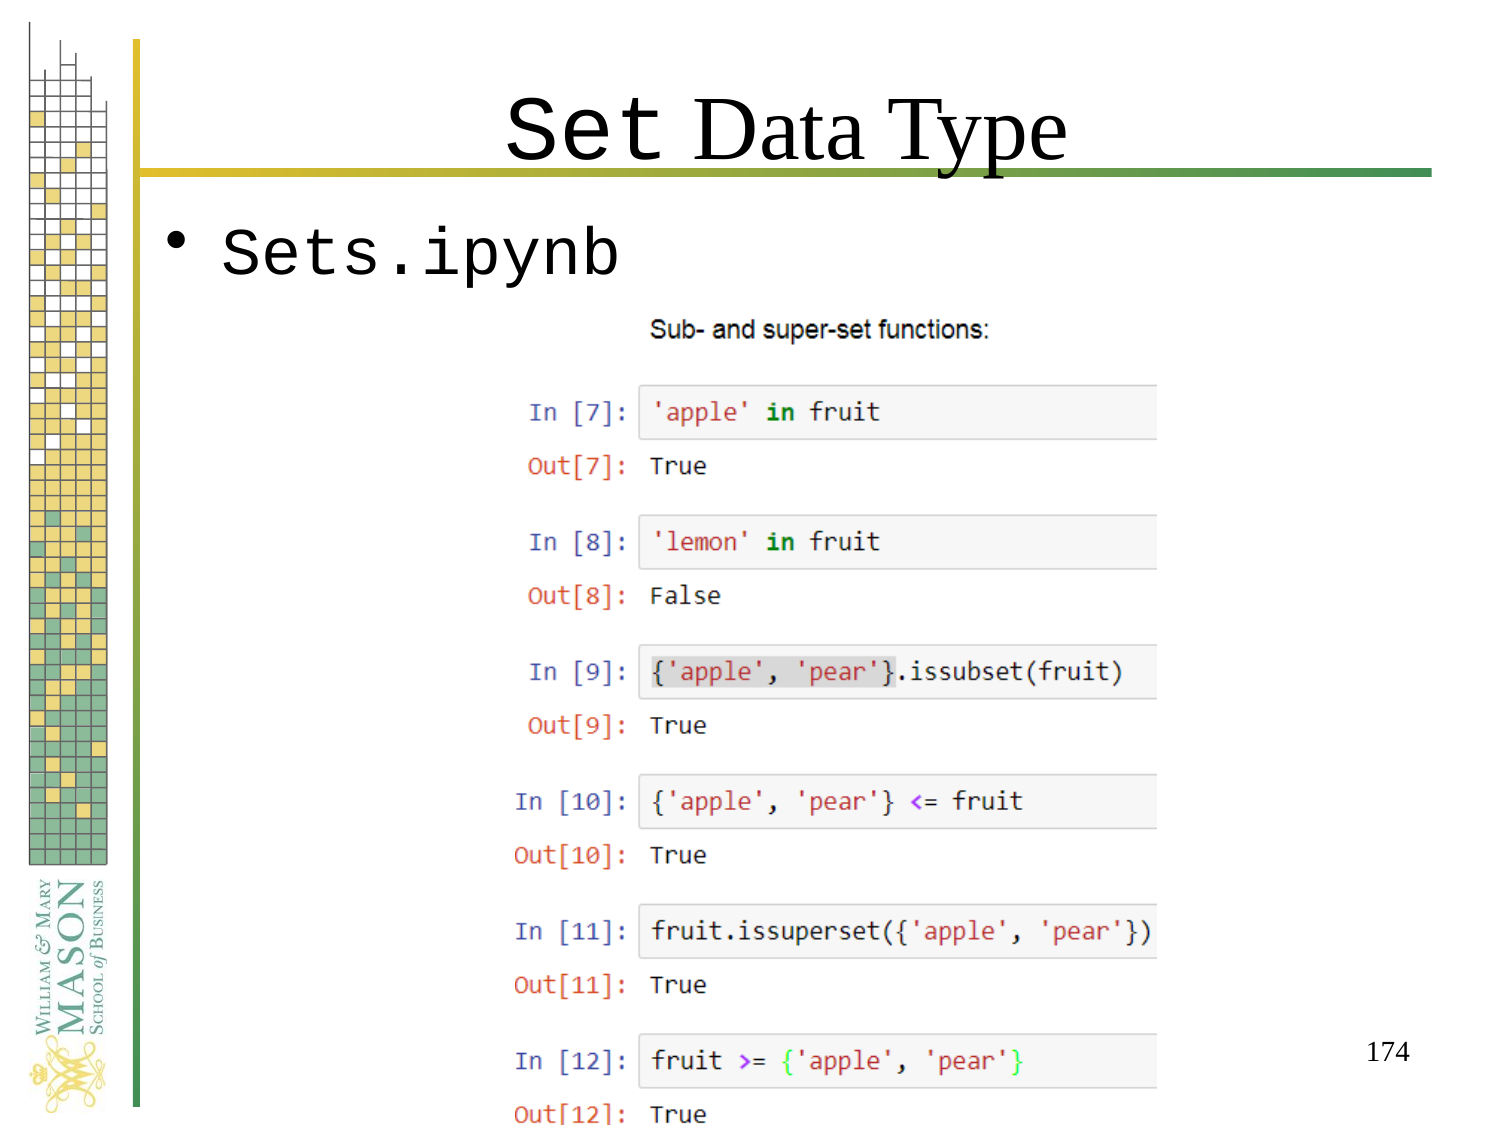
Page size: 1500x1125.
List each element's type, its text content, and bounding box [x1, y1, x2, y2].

table_cell != [29, 879, 107, 1113]
title Set Data Type [150, 45, 1425, 200]
picture [515, 303, 1158, 1125]
slide_number 174 [1162, 1024, 1426, 1103]
list Sets.ipynb [150, 200, 1425, 1005]
